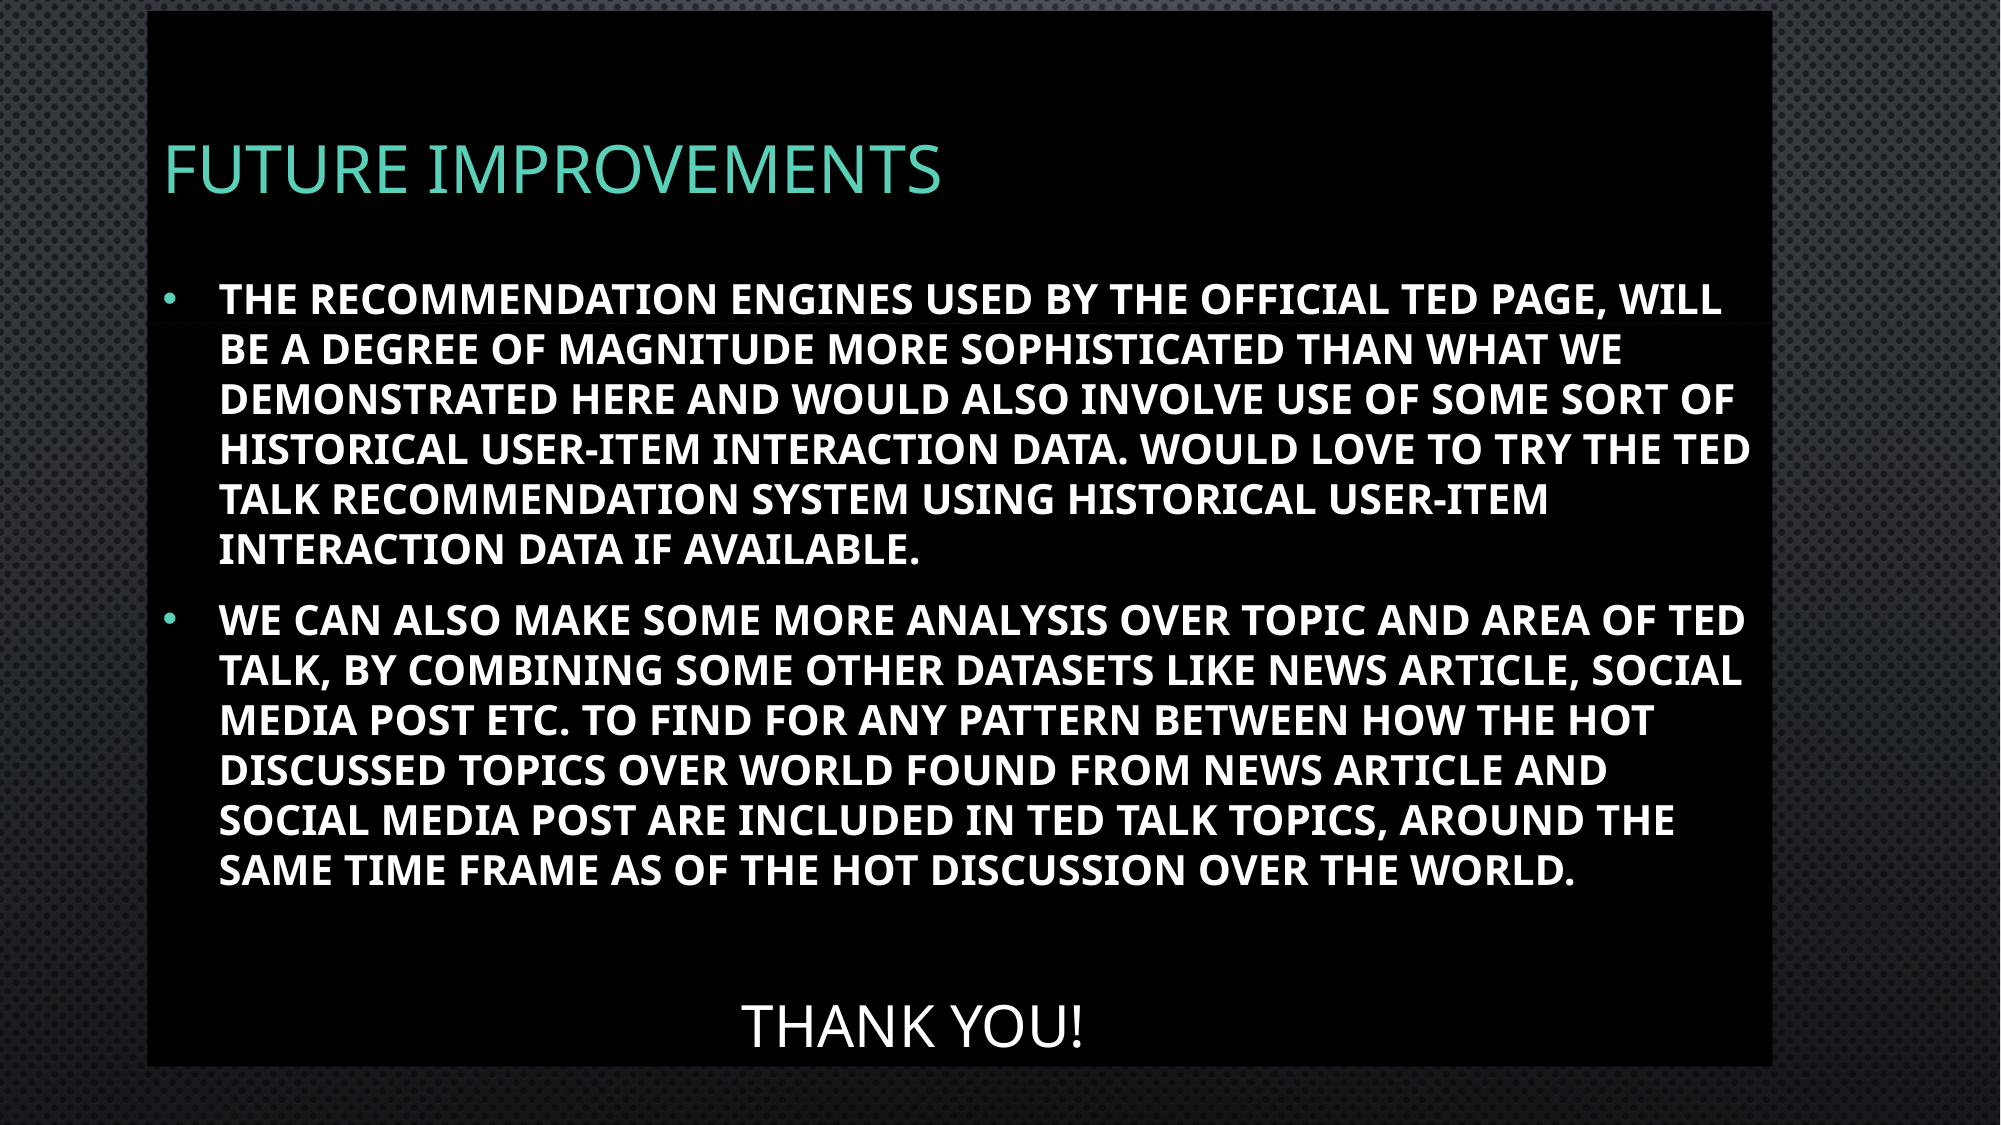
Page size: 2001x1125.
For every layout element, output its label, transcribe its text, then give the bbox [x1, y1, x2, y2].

title Future improvements [147, 10, 1773, 323]
list The recommendation engines used by the official ted page, will be a degree of magnitude more sophisticated than what we demonstrated here and would also involve use of some sort of historical user-item interaction data. Would love to try the TED Talk recommendation system using historical user-item interaction data if available. We can also make some more analysis over topic and area of TED Talk, by combining some other datasets like news article, social media post etc. to find for any pattern between how the hot discussed topics over world found from news article and social media post are included in TED talk topics, around the same time frame as of the hot discussion over the world. THANK YOU! [147, 323, 1773, 1067]
